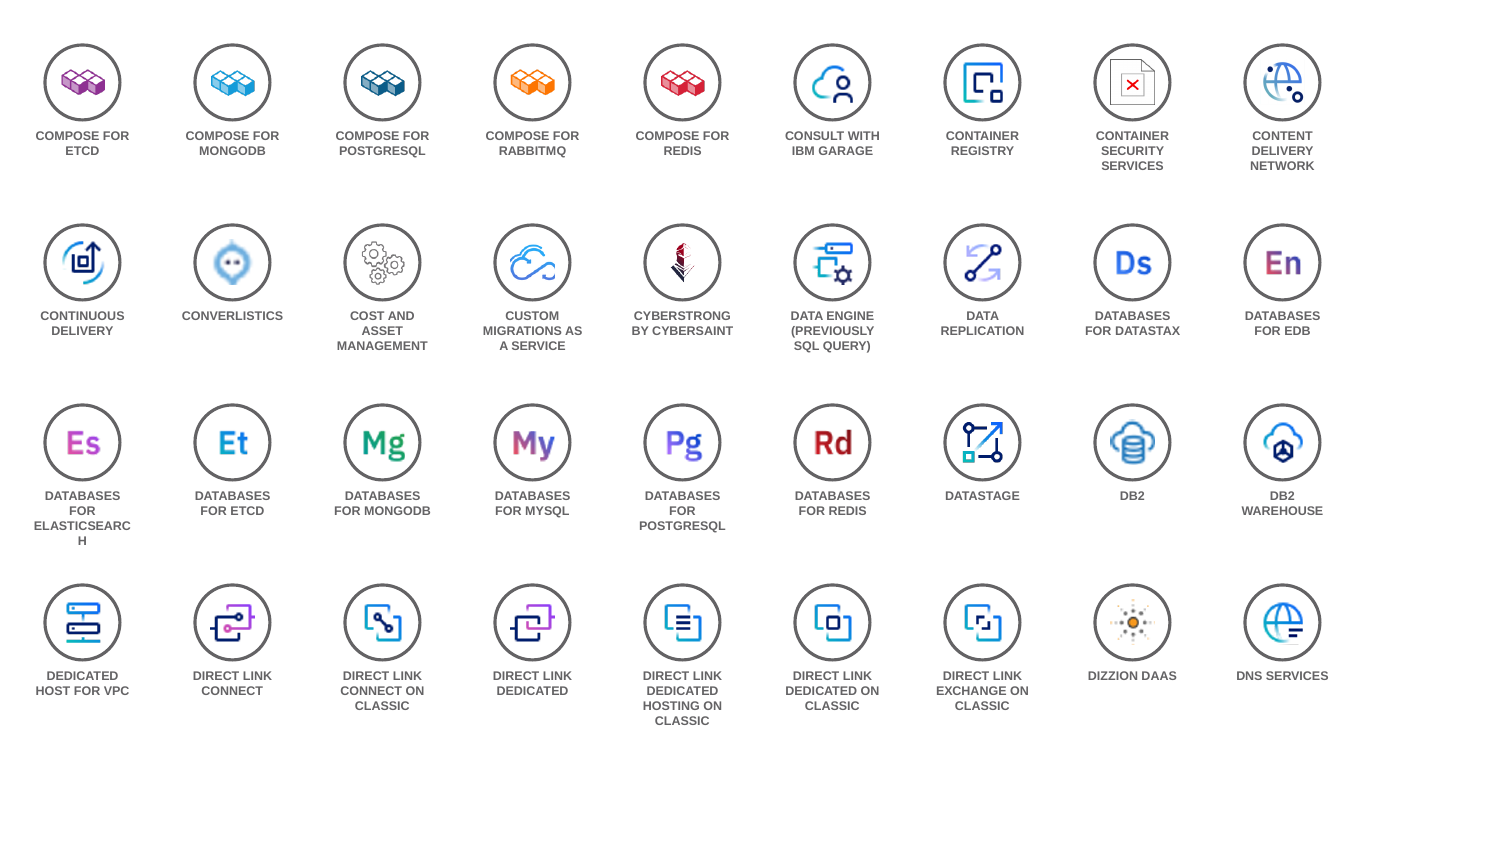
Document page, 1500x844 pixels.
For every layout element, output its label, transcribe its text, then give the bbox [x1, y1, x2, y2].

picture [659, 59, 706, 106]
text_box [1244, 584, 1320, 650]
text_box [494, 44, 570, 110]
text_box [44, 224, 120, 290]
text_box [194, 404, 270, 480]
picture [809, 59, 856, 106]
picture [1259, 599, 1306, 646]
text_box CONTENT DELIVERY NETWORK [1229, 127, 1335, 173]
text_box [959, 112, 1006, 120]
picture [959, 599, 1006, 646]
text_box [344, 224, 420, 290]
text_box [209, 292, 256, 300]
picture [809, 419, 856, 466]
text_box [944, 224, 1020, 290]
picture [209, 59, 256, 106]
picture [509, 239, 556, 286]
text_box [809, 652, 856, 660]
text_box CONTAINER REGISTRY [929, 127, 1035, 158]
text_box [794, 44, 870, 110]
text_box COMPOSE FOR REDIS [629, 127, 735, 158]
text_box DB2 [1079, 487, 1185, 503]
text_box DATABASES FOR MYSQL [479, 487, 585, 518]
picture [59, 59, 106, 106]
text_box [344, 404, 420, 480]
picture [809, 599, 856, 646]
picture [1259, 239, 1306, 286]
text_box [359, 652, 406, 660]
picture [1109, 59, 1156, 106]
text_box DIRECT LINK DEDICATED [479, 667, 585, 698]
text_box DATABASES FOR MONGODB [329, 487, 435, 518]
text_box [794, 404, 870, 480]
text_box [1259, 112, 1306, 120]
picture [1109, 599, 1156, 646]
picture [359, 239, 406, 286]
text_box DATABASES FOR ETCD [179, 487, 285, 518]
picture [1259, 419, 1306, 466]
text_box DB2 WAREHOUSE [1229, 487, 1335, 518]
text_box [644, 584, 720, 650]
text_box CONSULT WITH IBM GARAGE [779, 127, 885, 158]
text_box [44, 584, 120, 650]
text_box [59, 292, 106, 300]
text_box CONTAINER SECURITY SERVICES [1079, 127, 1185, 173]
picture [1259, 59, 1306, 106]
text_box DATASTAGE [929, 487, 1035, 503]
text_box [494, 224, 570, 290]
text_box DATABASES FOR POSTGRESQL [629, 487, 735, 533]
picture [659, 419, 706, 466]
picture [59, 239, 106, 286]
text_box [344, 584, 420, 650]
text_box COMPOSE FOR MONGODB [179, 127, 285, 158]
text_box [209, 652, 256, 660]
text_box [809, 112, 856, 120]
text_box COMPOSE FOR RABBITMQ [479, 127, 585, 158]
text_box [1094, 44, 1170, 110]
text_box DNS SERVICES [1229, 667, 1335, 683]
text_box CONVERLISTICS [179, 307, 285, 323]
text_box [644, 44, 720, 110]
text_box [1094, 584, 1170, 650]
text_box CYBERSTRONG BY CYBERSAINT [629, 307, 735, 338]
text_box COST AND ASSET MANAGEMENT [329, 307, 435, 353]
text_box [944, 404, 1020, 480]
text_box DIRECT LINK DEDICATED ON CLASSIC [779, 667, 885, 713]
text_box CUSTOM MIGRATIONS AS A SERVICE [479, 307, 585, 353]
text_box [659, 112, 706, 120]
text_box [659, 292, 706, 300]
text_box [659, 652, 706, 660]
text_box [1259, 292, 1306, 300]
picture [509, 59, 556, 106]
picture [359, 419, 406, 466]
text_box [959, 292, 1006, 300]
picture [209, 599, 256, 646]
text_box [209, 112, 256, 120]
picture [809, 239, 856, 286]
text_box COMPOSE FOR ETCD [29, 127, 135, 158]
text_box [959, 652, 1006, 660]
text_box CONTINUOUS DELIVERY [29, 307, 135, 338]
text_box [1259, 652, 1306, 660]
picture [959, 419, 1006, 466]
text_box COMPOSE FOR POSTGRESQL [329, 127, 435, 158]
picture [59, 419, 106, 466]
picture [959, 239, 1006, 286]
text_box [1094, 404, 1170, 480]
text_box [494, 404, 570, 480]
text_box DATABASES FOR REDIS [779, 487, 885, 518]
text_box DATABASES FOR EDB [1229, 307, 1335, 338]
text_box [44, 404, 120, 480]
text_box [944, 44, 1020, 110]
text_box DIRECT LINK DEDICATED HOSTING ON CLASSIC [629, 667, 735, 728]
picture [659, 239, 706, 286]
text_box [1244, 44, 1320, 110]
text_box [794, 224, 870, 290]
text_box [509, 112, 556, 120]
picture [359, 599, 406, 646]
text_box DIRECT LINK EXCHANGE ON CLASSIC [929, 667, 1035, 713]
picture [209, 419, 256, 466]
picture [959, 59, 1006, 106]
text_box [509, 292, 556, 300]
text_box DEDICATED HOST FOR VPC [29, 667, 135, 698]
text_box DATABASES FOR ELASTICSEARCH [29, 487, 135, 548]
text_box [359, 292, 406, 300]
text_box [1094, 224, 1170, 290]
picture [509, 599, 556, 646]
text_box DATA ENGINE (PREVIOUSLY SQL QUERY) [779, 307, 885, 353]
text_box DIZZION DAAS [1079, 667, 1185, 683]
picture [1109, 419, 1156, 466]
picture [1109, 239, 1156, 286]
text_box [809, 292, 856, 300]
text_box DIRECT LINK CONNECT ON CLASSIC [329, 667, 435, 713]
text_box [194, 584, 270, 650]
text_box [944, 584, 1020, 650]
text_box [1244, 224, 1320, 290]
text_box [509, 652, 556, 660]
text_box [1109, 112, 1156, 120]
picture [59, 599, 106, 646]
text_box [344, 44, 420, 110]
text_box [44, 44, 120, 110]
picture [209, 239, 256, 286]
text_box DIRECT LINK CONNECT [179, 667, 285, 698]
text_box DATABASES FOR DATASTAX [1079, 307, 1185, 338]
text_box [1109, 652, 1156, 660]
text_box [644, 224, 720, 290]
picture [509, 419, 556, 466]
picture [659, 599, 706, 646]
text_box DATA REPLICATION [929, 307, 1035, 338]
text_box [1244, 404, 1320, 480]
text_box [59, 112, 106, 120]
text_box [59, 652, 106, 660]
text_box [794, 584, 870, 650]
text_box [1109, 292, 1156, 300]
text_box [494, 584, 570, 650]
text_box [359, 112, 406, 120]
text_box [644, 404, 720, 480]
picture [359, 59, 406, 106]
text_box [194, 44, 270, 110]
text_box [194, 224, 270, 290]
